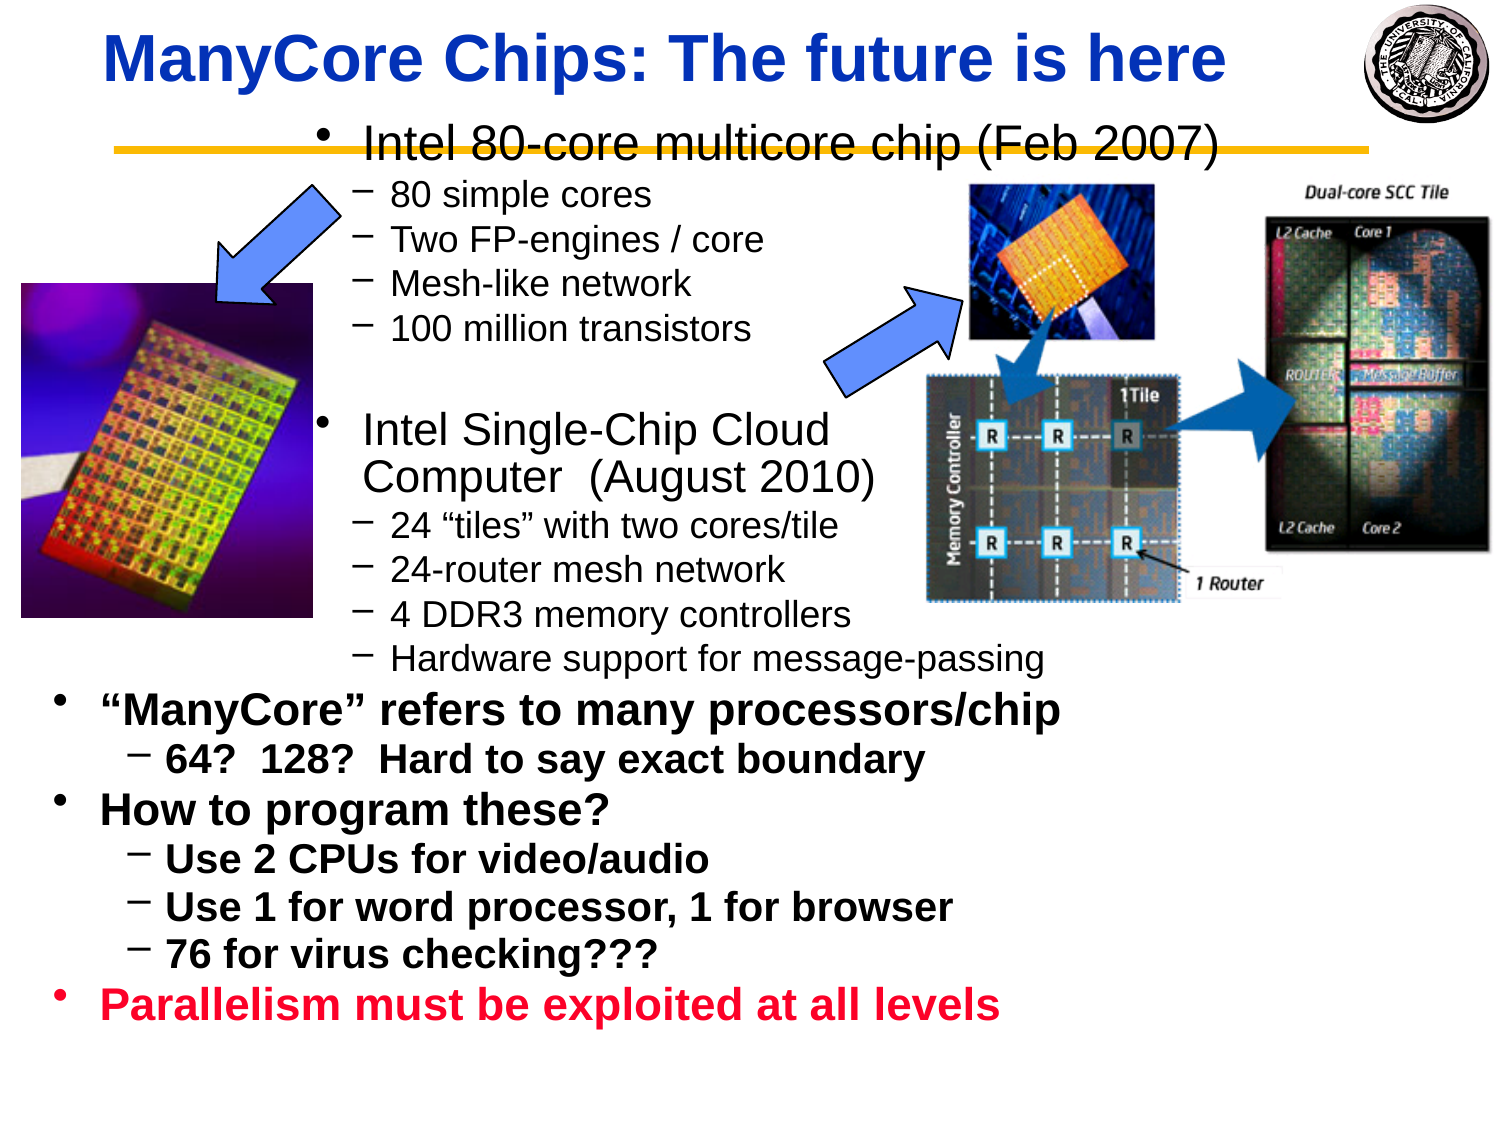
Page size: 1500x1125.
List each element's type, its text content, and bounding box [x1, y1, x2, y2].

list “ManyCore” refers to many processors/chip 64? 128? Hard to say exact boundary How to program these? Use 2 CPUs for video/audio Use 1 for word processor, 1 for browser 76 for virus checking??? Parallelism must be exploited at all levels [37, 687, 1500, 1075]
title ManyCore Chips: The future is here [87, 12, 1319, 109]
text_box Intel 80-core multicore chip (Feb 2007) 80 simple cores Two FP-engines / core Mesh-like network 100 million transistors Intel Single-Chip Cloud Computer (August 2010) 24 “tiles” with two cores/tile 24-router mesh network 4 DDR3 memory controllers Hardware support for message-passing [300, 112, 1325, 763]
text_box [823, 174, 1500, 603]
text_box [21, 208, 347, 618]
picture [1350, 0, 1500, 127]
